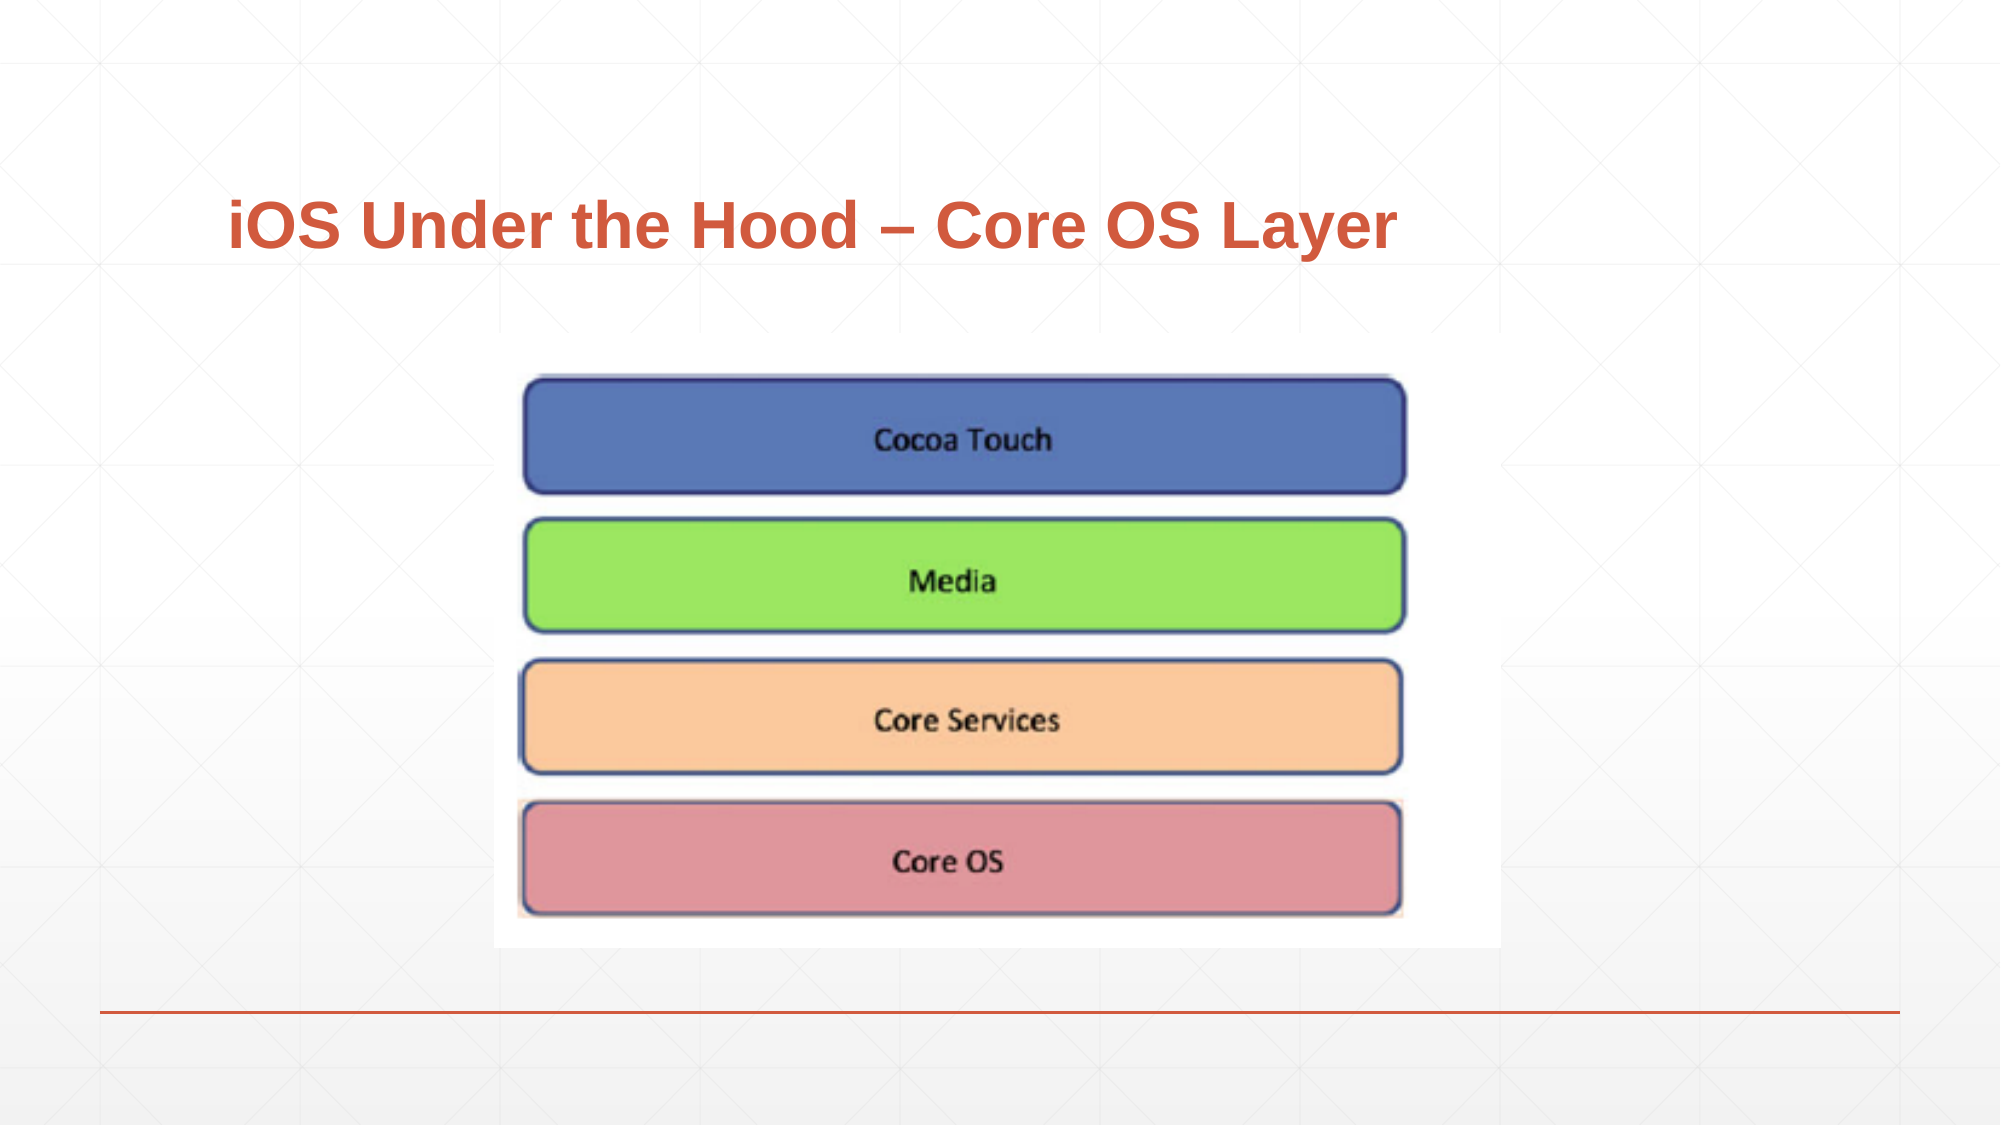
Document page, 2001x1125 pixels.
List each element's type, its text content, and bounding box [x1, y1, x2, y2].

title iOS Under the Hood – Core OS Layer [212, 82, 1788, 271]
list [494, 333, 1501, 948]
